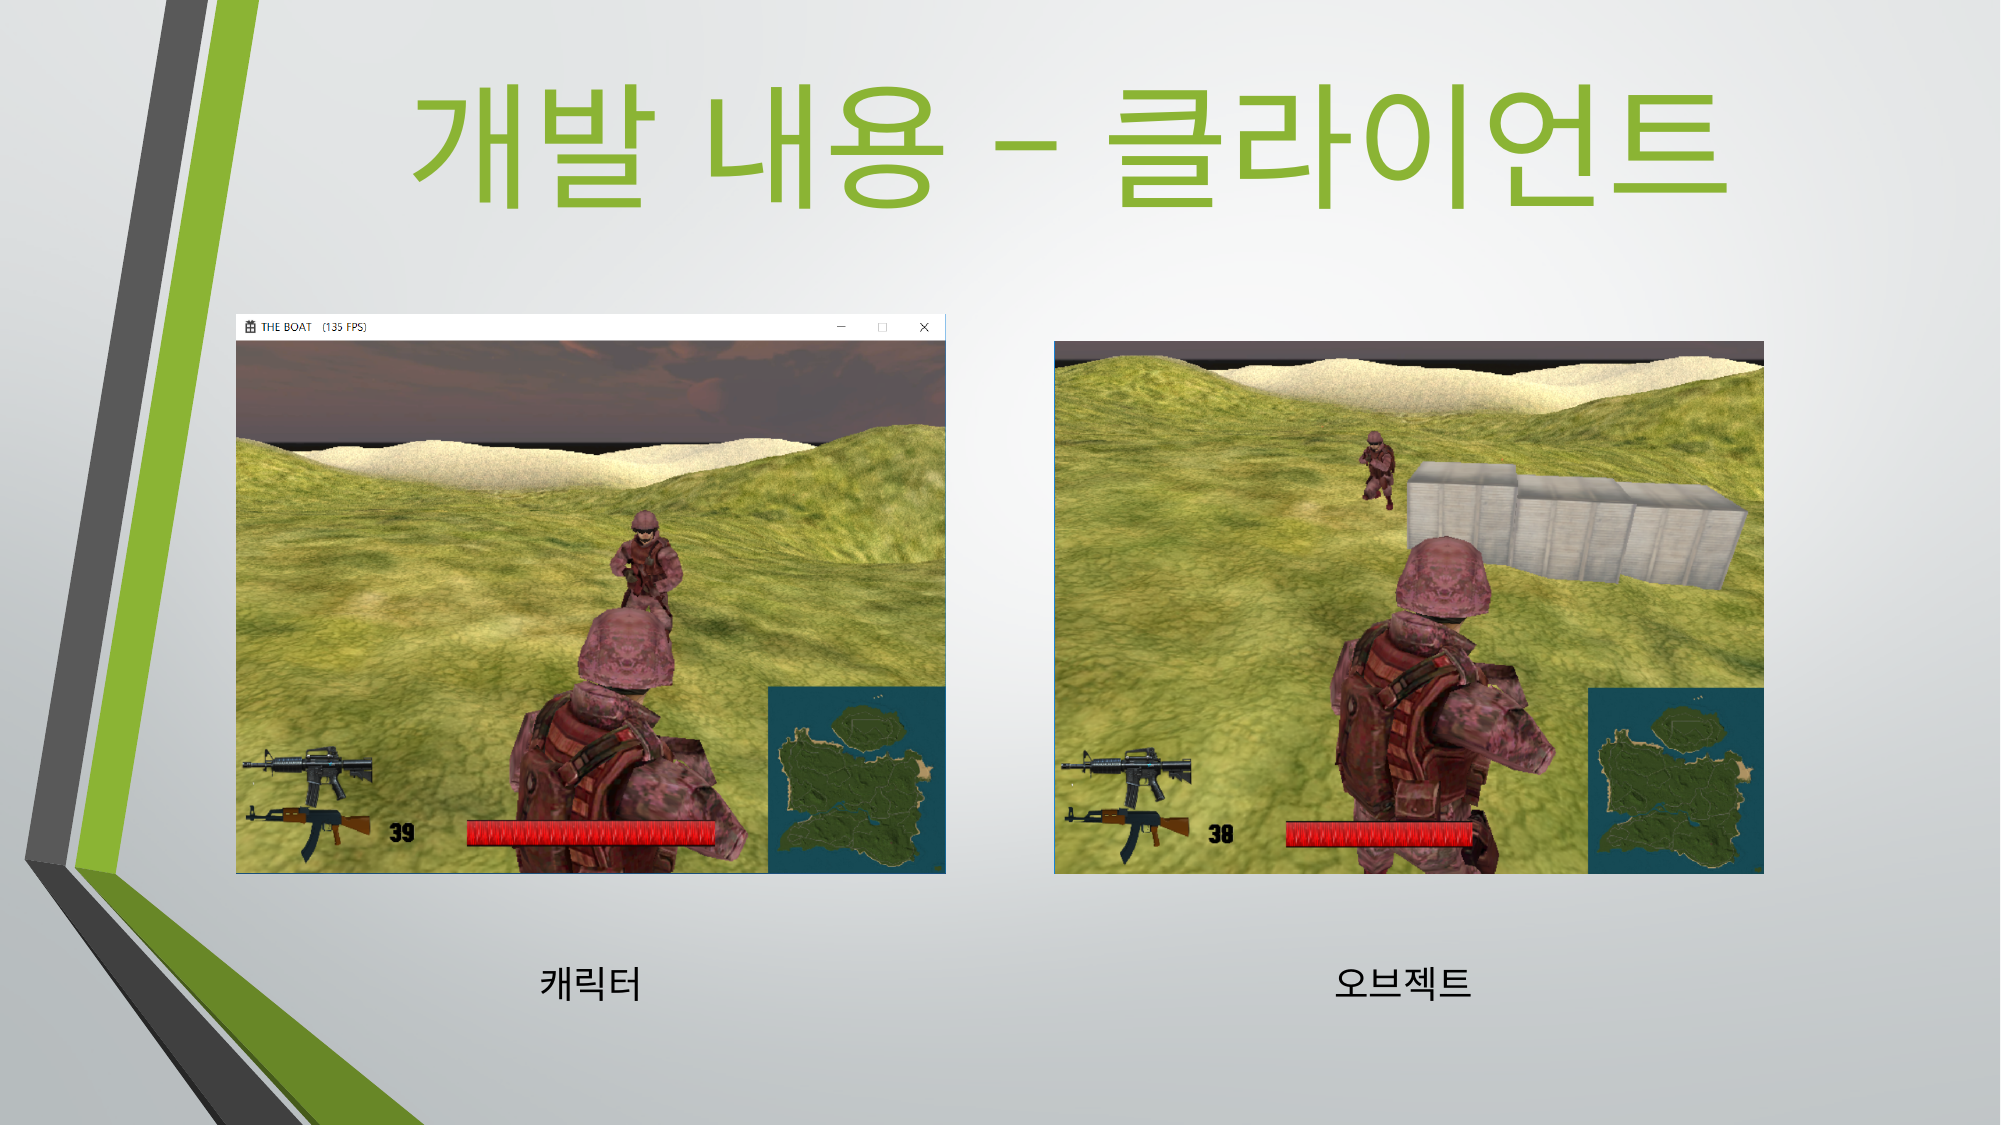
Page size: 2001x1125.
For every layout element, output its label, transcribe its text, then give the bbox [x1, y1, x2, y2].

picture [1054, 341, 1764, 874]
text_box 오브젝트 [1319, 953, 1543, 1014]
text_box 캐릭터 [524, 953, 681, 1014]
picture [236, 314, 946, 874]
title 개발 내용 – 클라이언트 [141, 0, 2000, 288]
